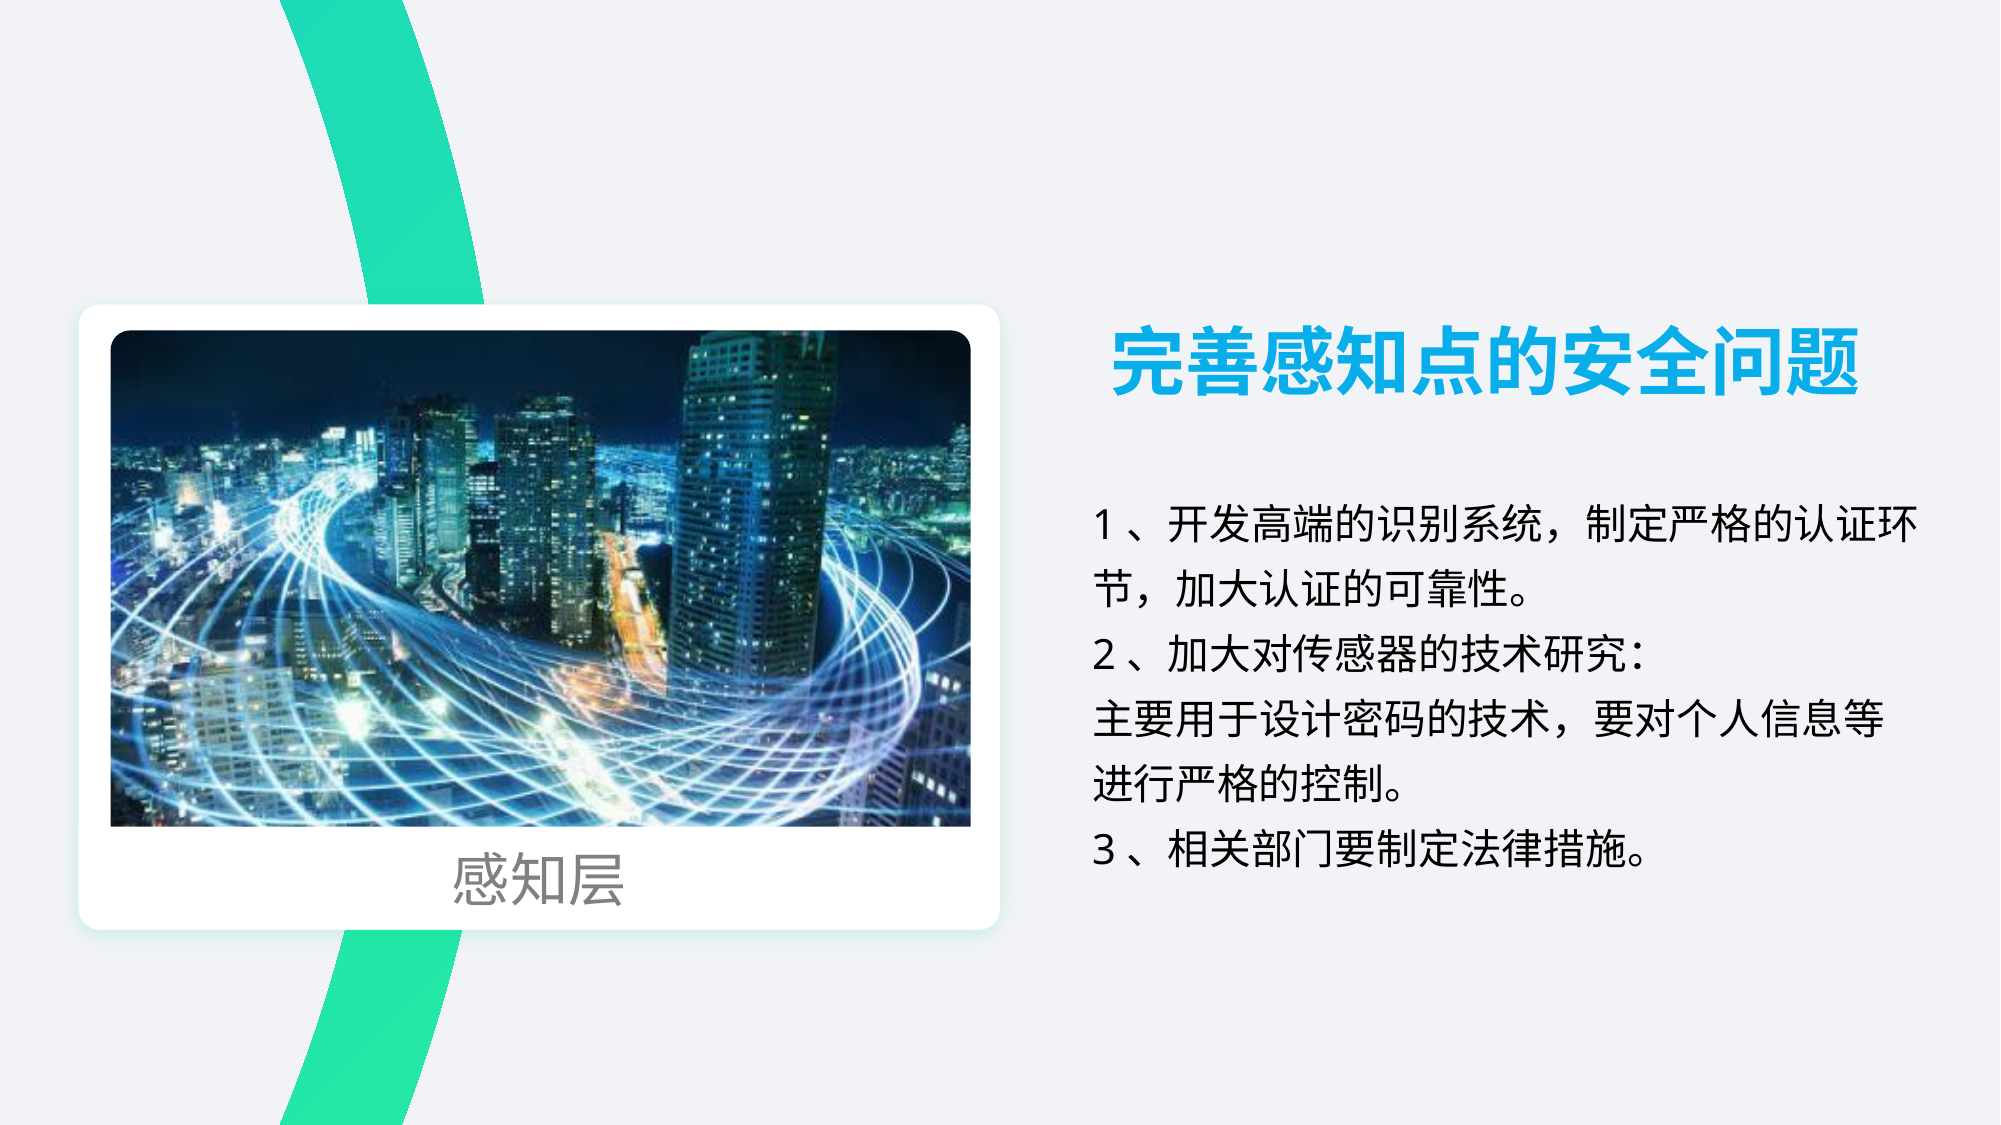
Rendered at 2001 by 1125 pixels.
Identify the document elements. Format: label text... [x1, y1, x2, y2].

text_box 1、开发高端的识别系统，制定严格的认证环节，加大认证的可靠性。 2、加大对传感器的技术研究： 主要用于设计密码的技术，要对个人信息等进行严格的控制。 3、相关部门要制定法律措施。 [1077, 475, 1941, 881]
text_box 完善感知点的安全问题 [1077, 307, 1894, 412]
text_box [279, 0, 485, 304]
text_box [278, 940, 461, 1125]
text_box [78, 304, 1000, 930]
